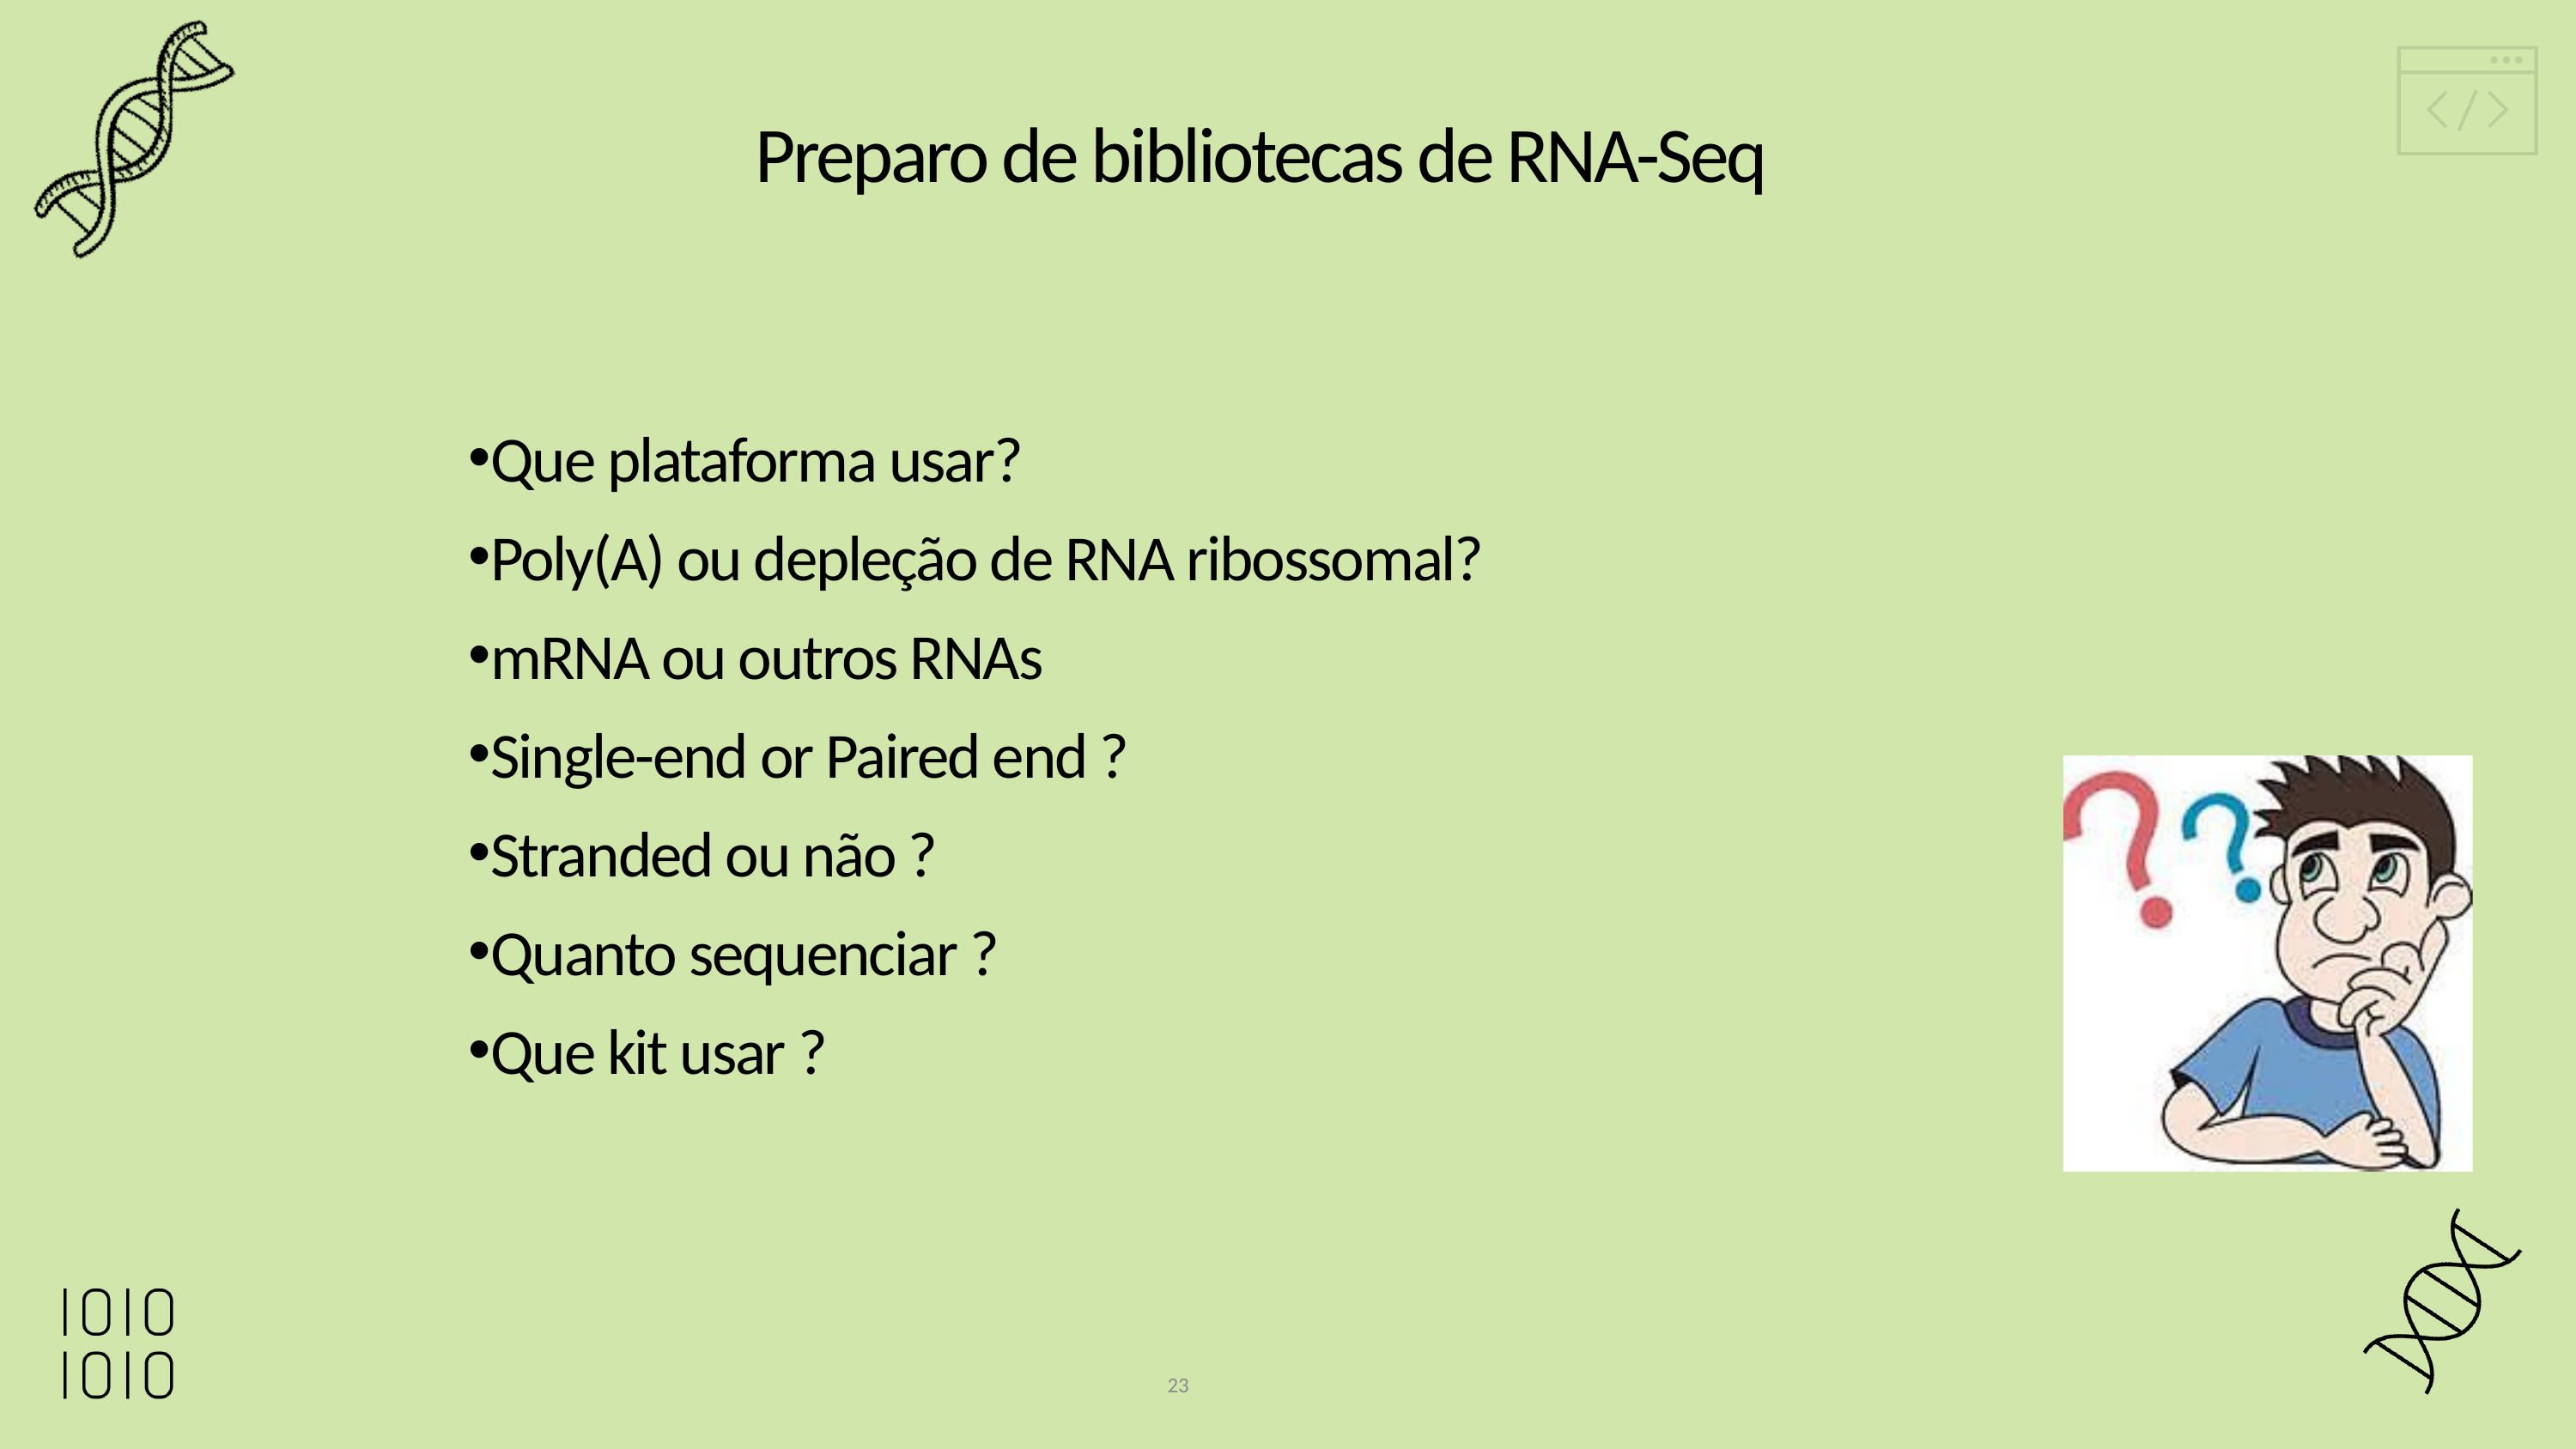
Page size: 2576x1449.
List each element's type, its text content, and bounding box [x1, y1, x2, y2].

picture [42, 1268, 194, 1419]
picture [2063, 755, 2571, 1430]
picture [0, 0, 289, 295]
text_box Que plataforma usar? Poly(A) ou depleção de RNA ribossomal? mRNA ou outros RNAs Single-end or Paired end ? Stranded ou não ? Quanto sequenciar ? Que kit usar ? [455, 410, 1830, 1094]
text_box Preparo de bibliotecas de RNA-Seq [611, 100, 1911, 205]
picture [2382, 15, 2553, 185]
slide_number 23 [902, 1358, 1202, 1410]
